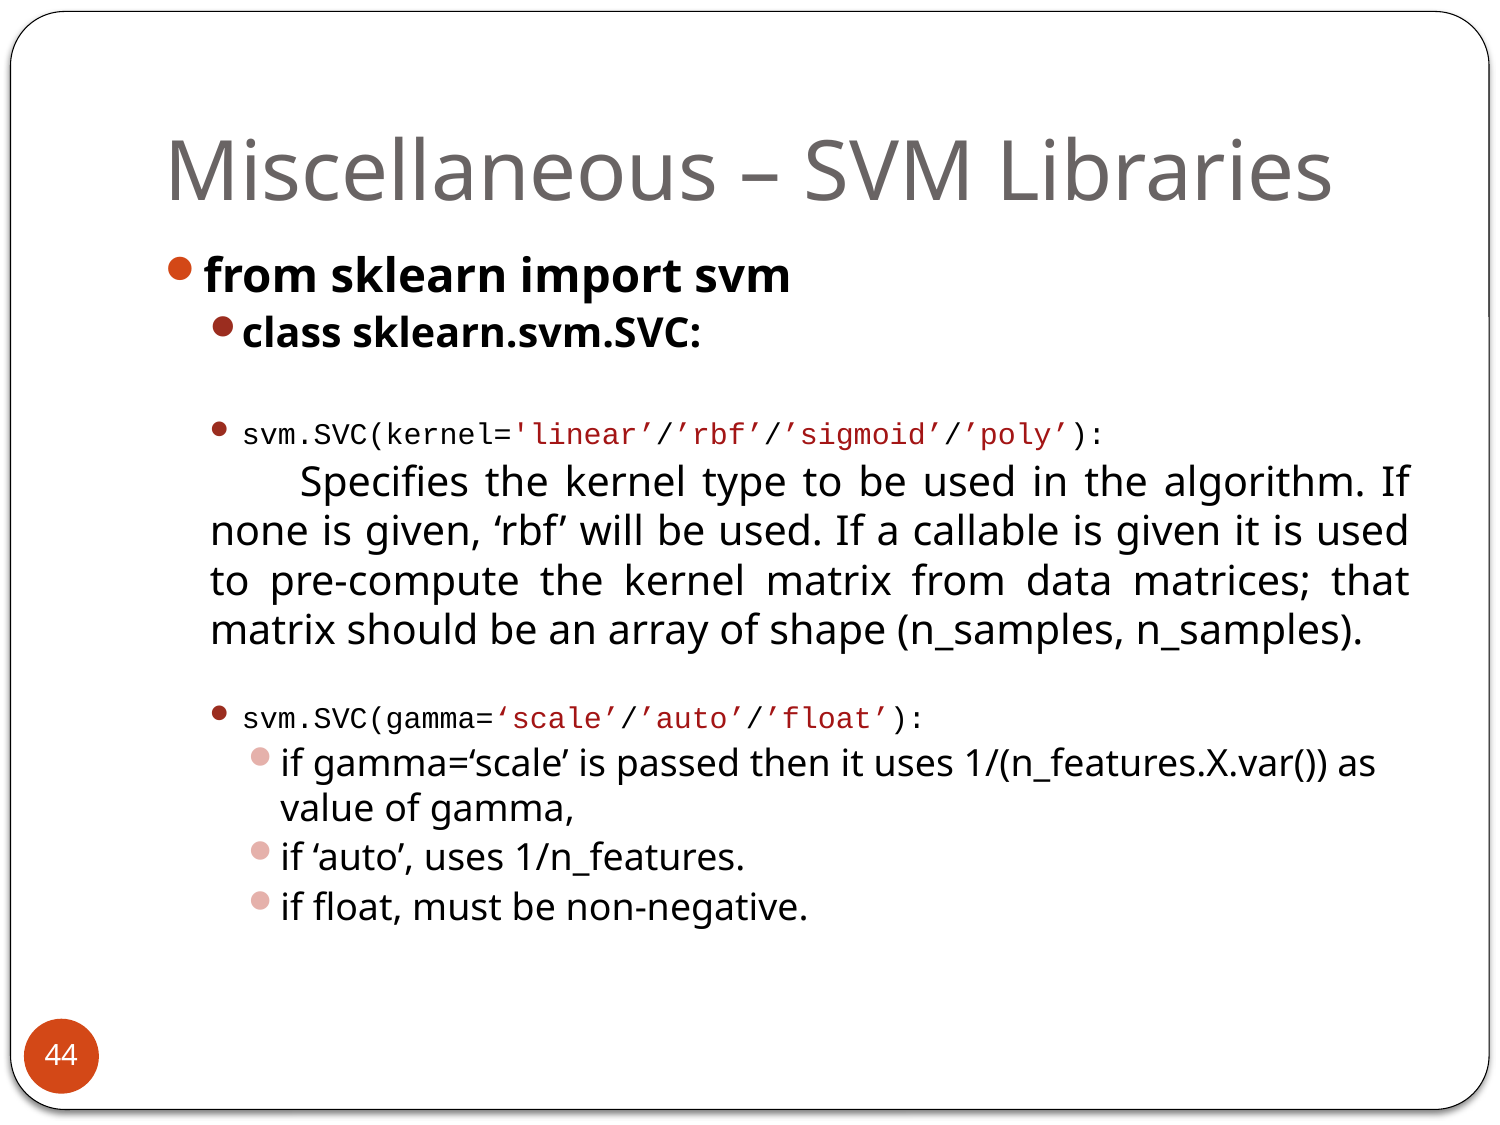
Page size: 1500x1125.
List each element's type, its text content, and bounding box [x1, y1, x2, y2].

slide_number 44 [23, 1018, 99, 1094]
list from sklearn import svm class sklearn.svm.SVC: svm.SVC(kernel='linear’/’rbf’/’sigmoid’/’poly’): Specifies the kernel type to be used in the algorithm. If none is given, ‘rbf’ will be used. If a callable is given it is used to pre-compute the kernel matrix from data matrices; that matrix should be an array of shape (n_samples, n_samples). svm.SVC(gamma=‘scale’/’auto’/’float’): if gamma=‘scale’ is passed then it uses 1/(n_features.X.var()) as value of gamma, if ‘auto’, uses 1/n_features. if float, must be non-negative. [150, 237, 1425, 988]
title Miscellaneous – SVM Libraries [150, 45, 1425, 233]
